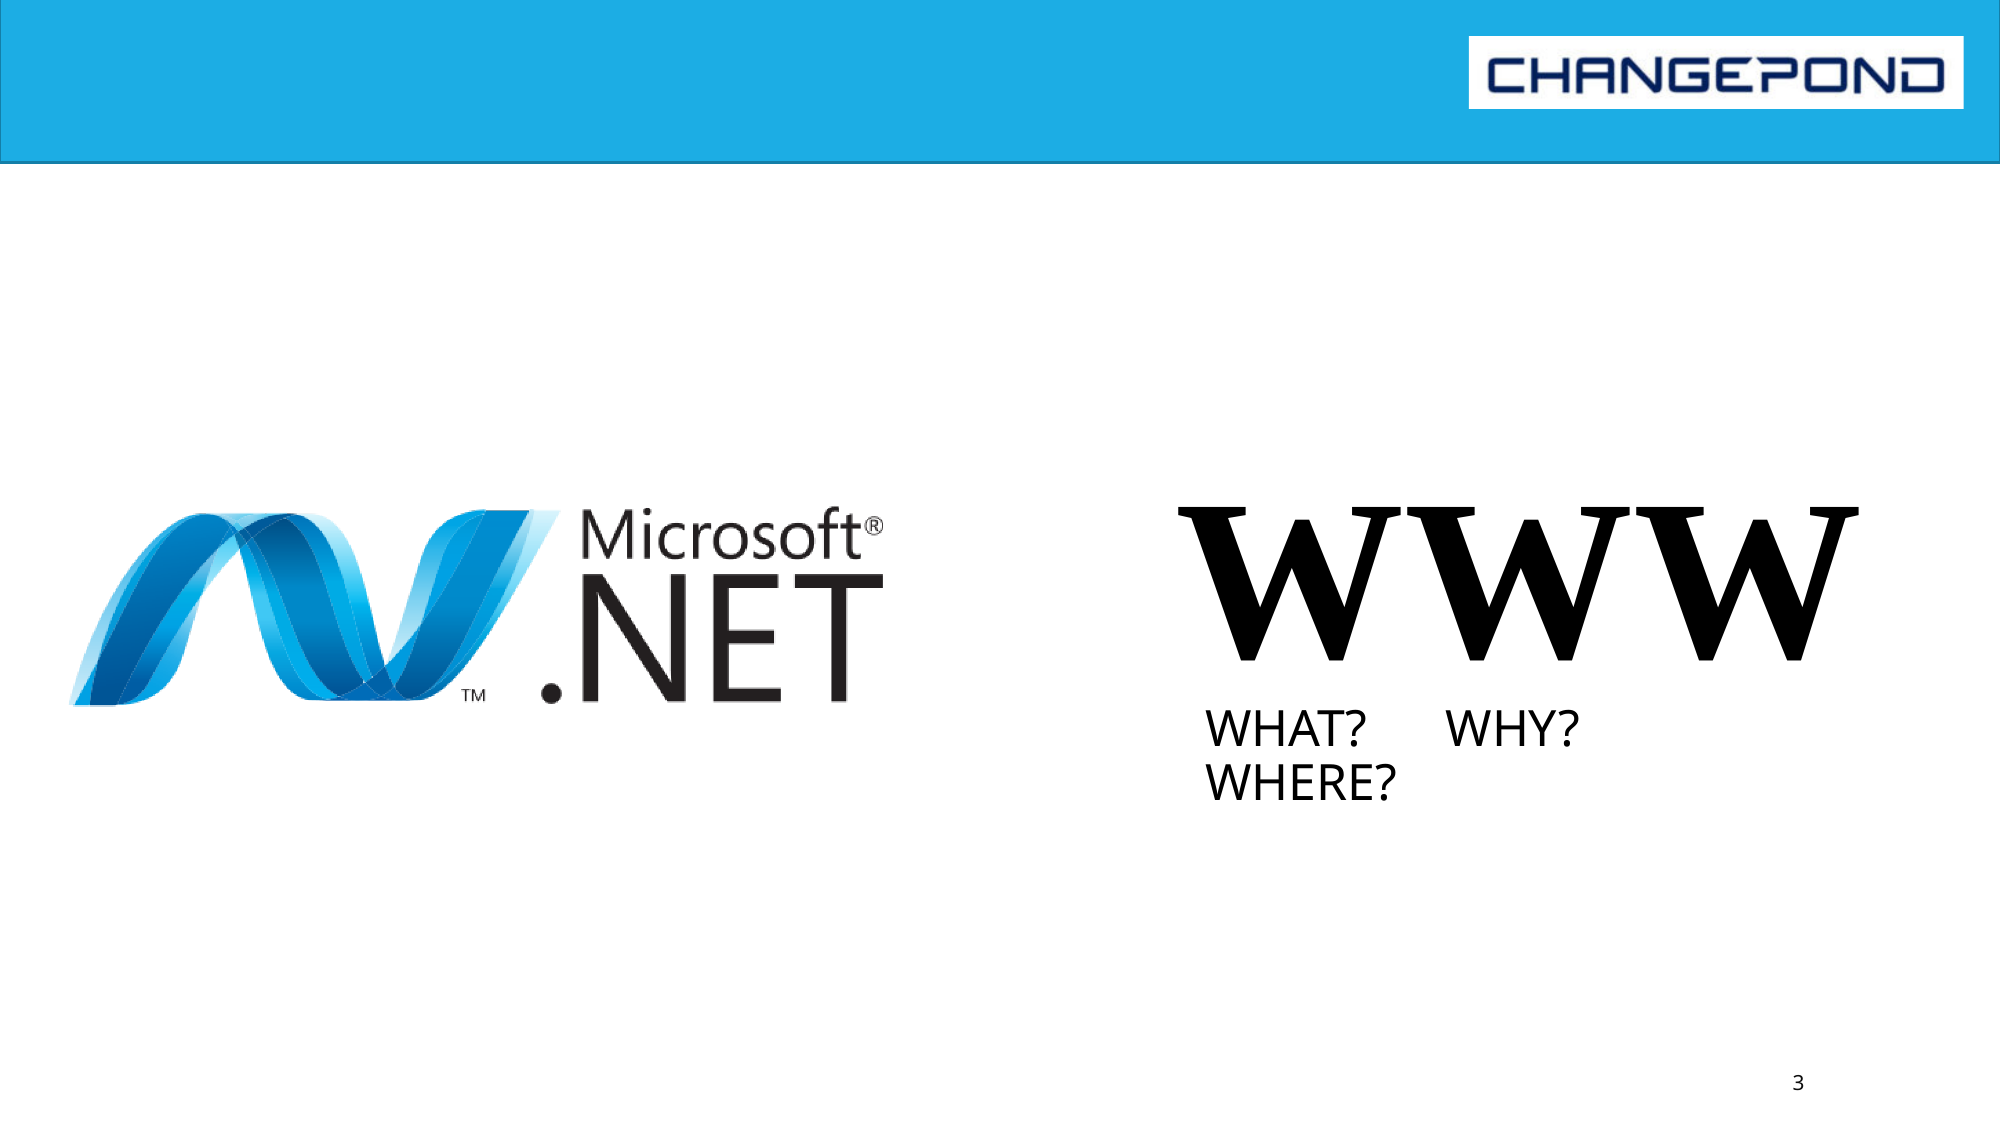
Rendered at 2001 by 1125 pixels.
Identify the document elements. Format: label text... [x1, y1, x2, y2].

list WHAT? WHY? WHERE? [1182, 695, 1842, 773]
picture [55, 484, 883, 735]
list WWW [1167, 451, 2000, 518]
slide_number 3 [1777, 1061, 1938, 1107]
picture [1468, 36, 1964, 109]
text_box [0, 0, 2000, 164]
